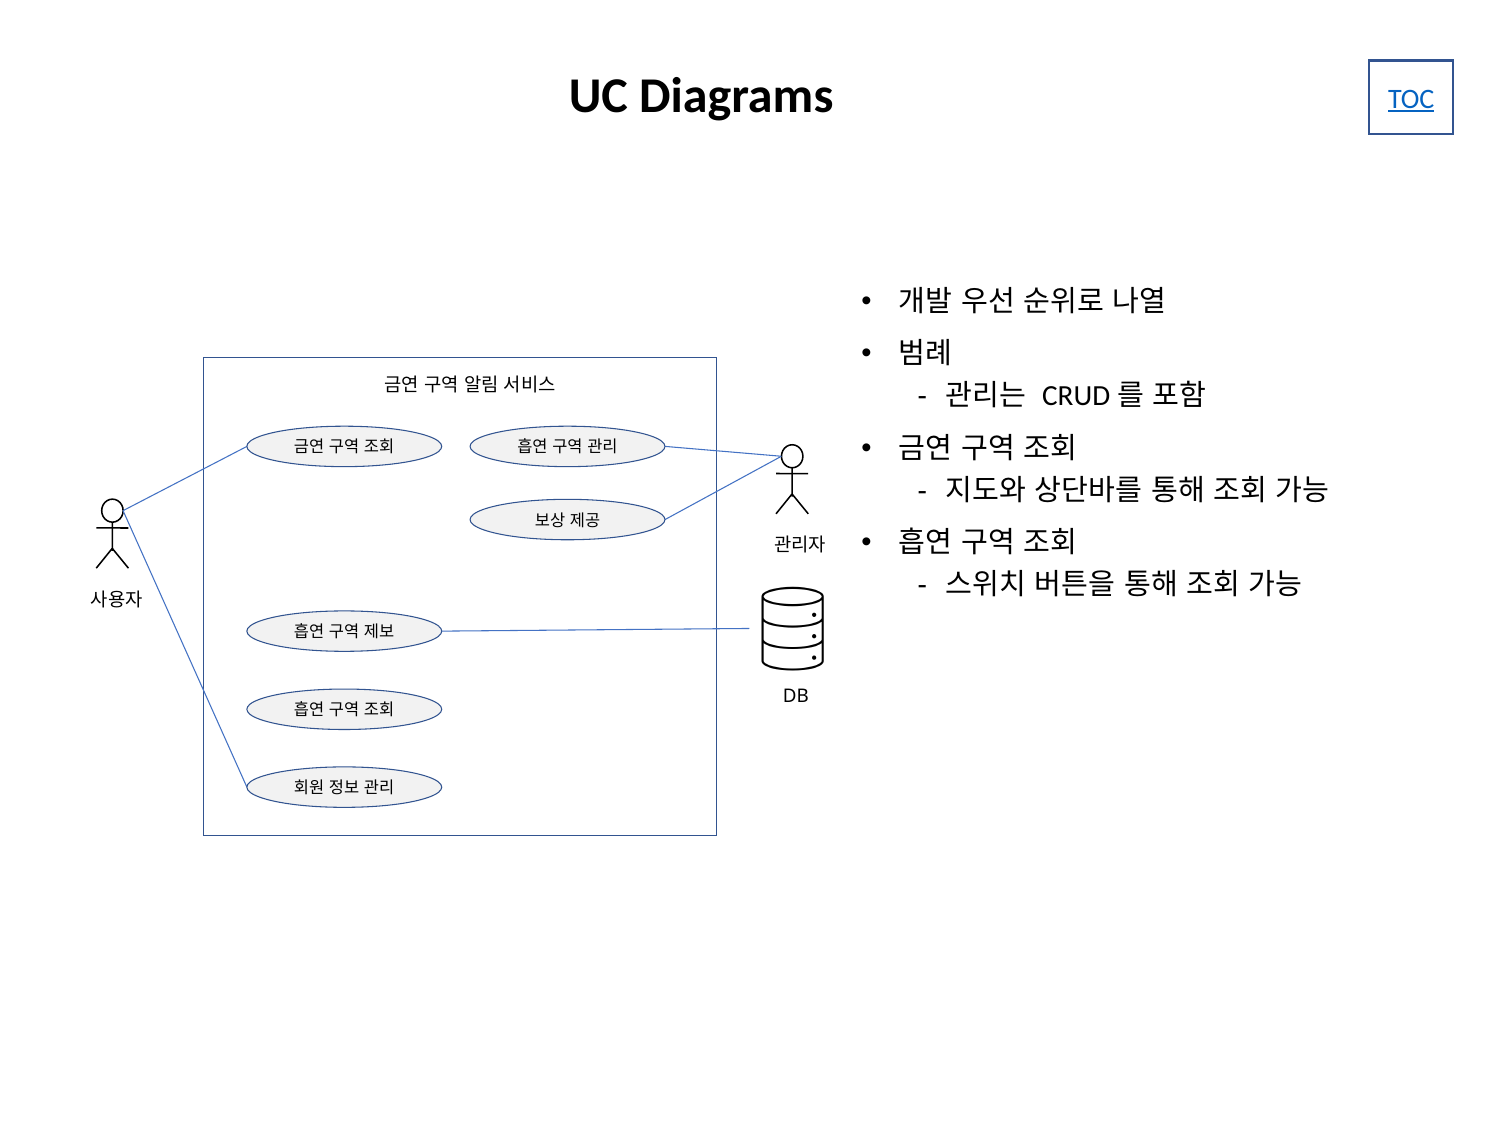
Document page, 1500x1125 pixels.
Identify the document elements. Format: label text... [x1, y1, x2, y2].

list 개발 우선 순위로 나열 범례 관리는 CRUD를 포함 금연 구역 조회 지도와 상단바를 통해 조회 가능 흡연 구역 조회 스위치 버튼을 통해 조회 가능 [846, 170, 1456, 1058]
title UC Diagrams [54, 59, 1348, 133]
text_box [73, 357, 844, 836]
